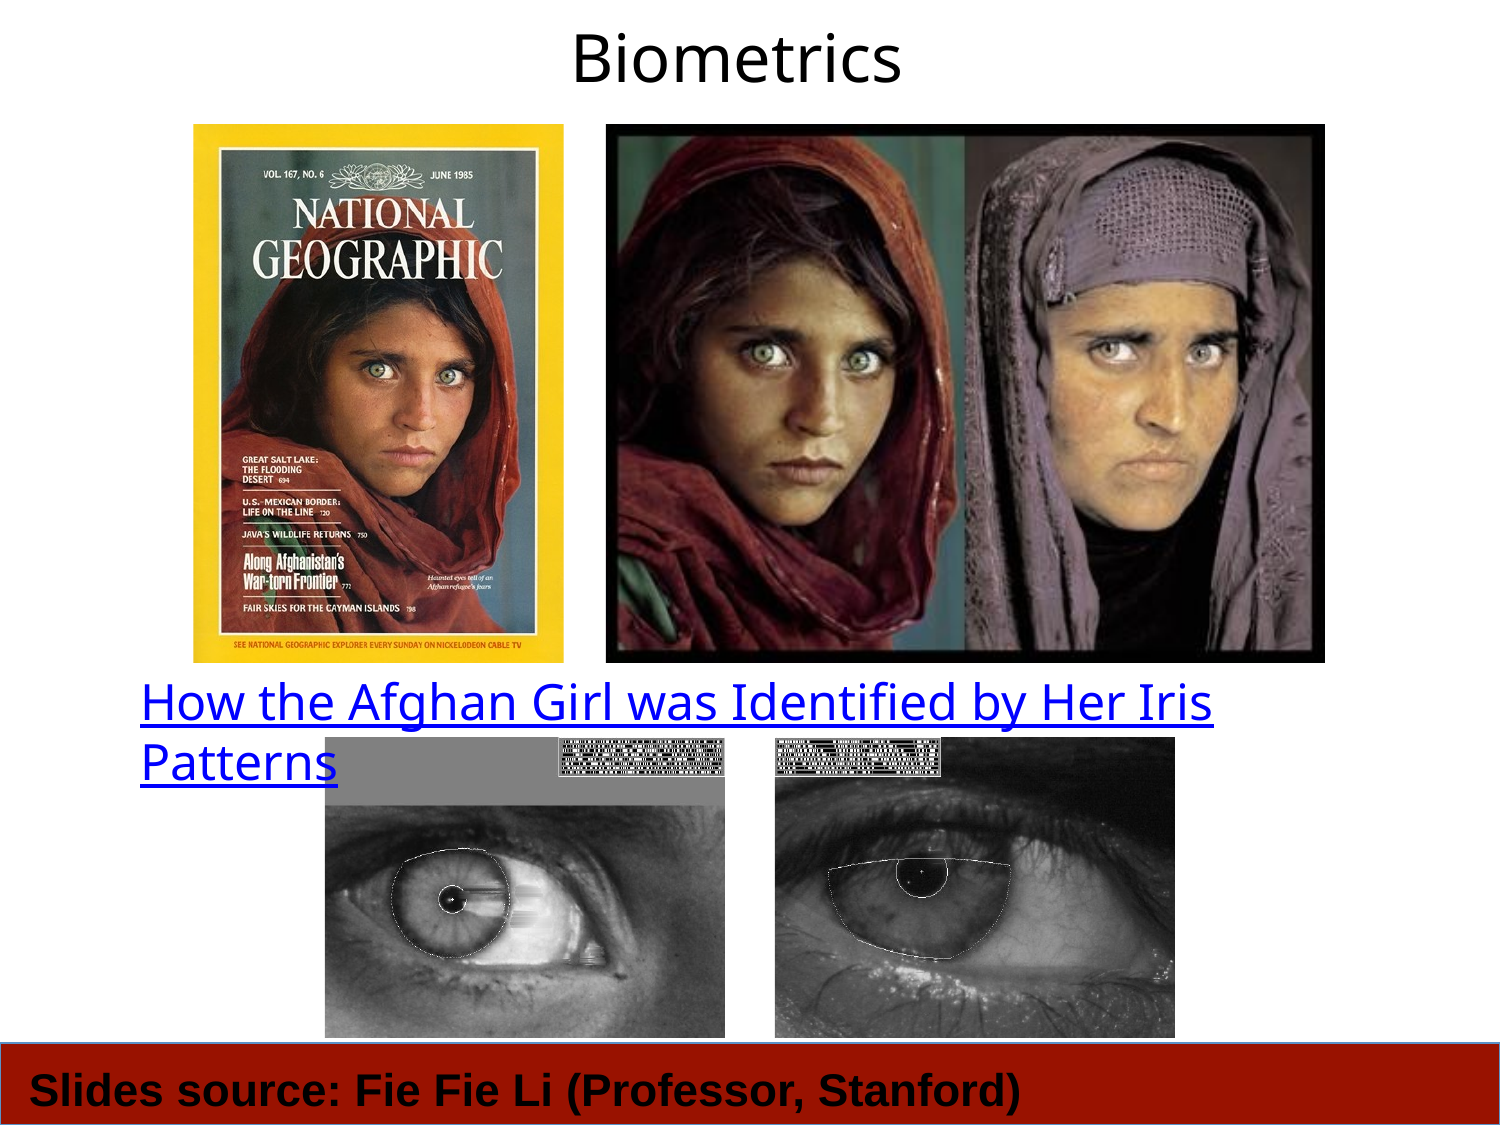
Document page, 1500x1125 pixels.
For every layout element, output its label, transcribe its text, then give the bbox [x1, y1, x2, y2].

title Biometrics [568, 14, 933, 119]
text_box [193, 124, 564, 663]
text_box Slides source: Fie Fie Li (Professor, Stanford) [13, 1045, 1219, 1125]
text_box How the Afghan Girl was Identiﬁed by Her Iris Patterns [137, 668, 1249, 733]
text_box [605, 124, 1325, 663]
picture [0, 1038, 1500, 1042]
text_box [324, 737, 725, 1038]
text_box [774, 737, 1175, 1038]
